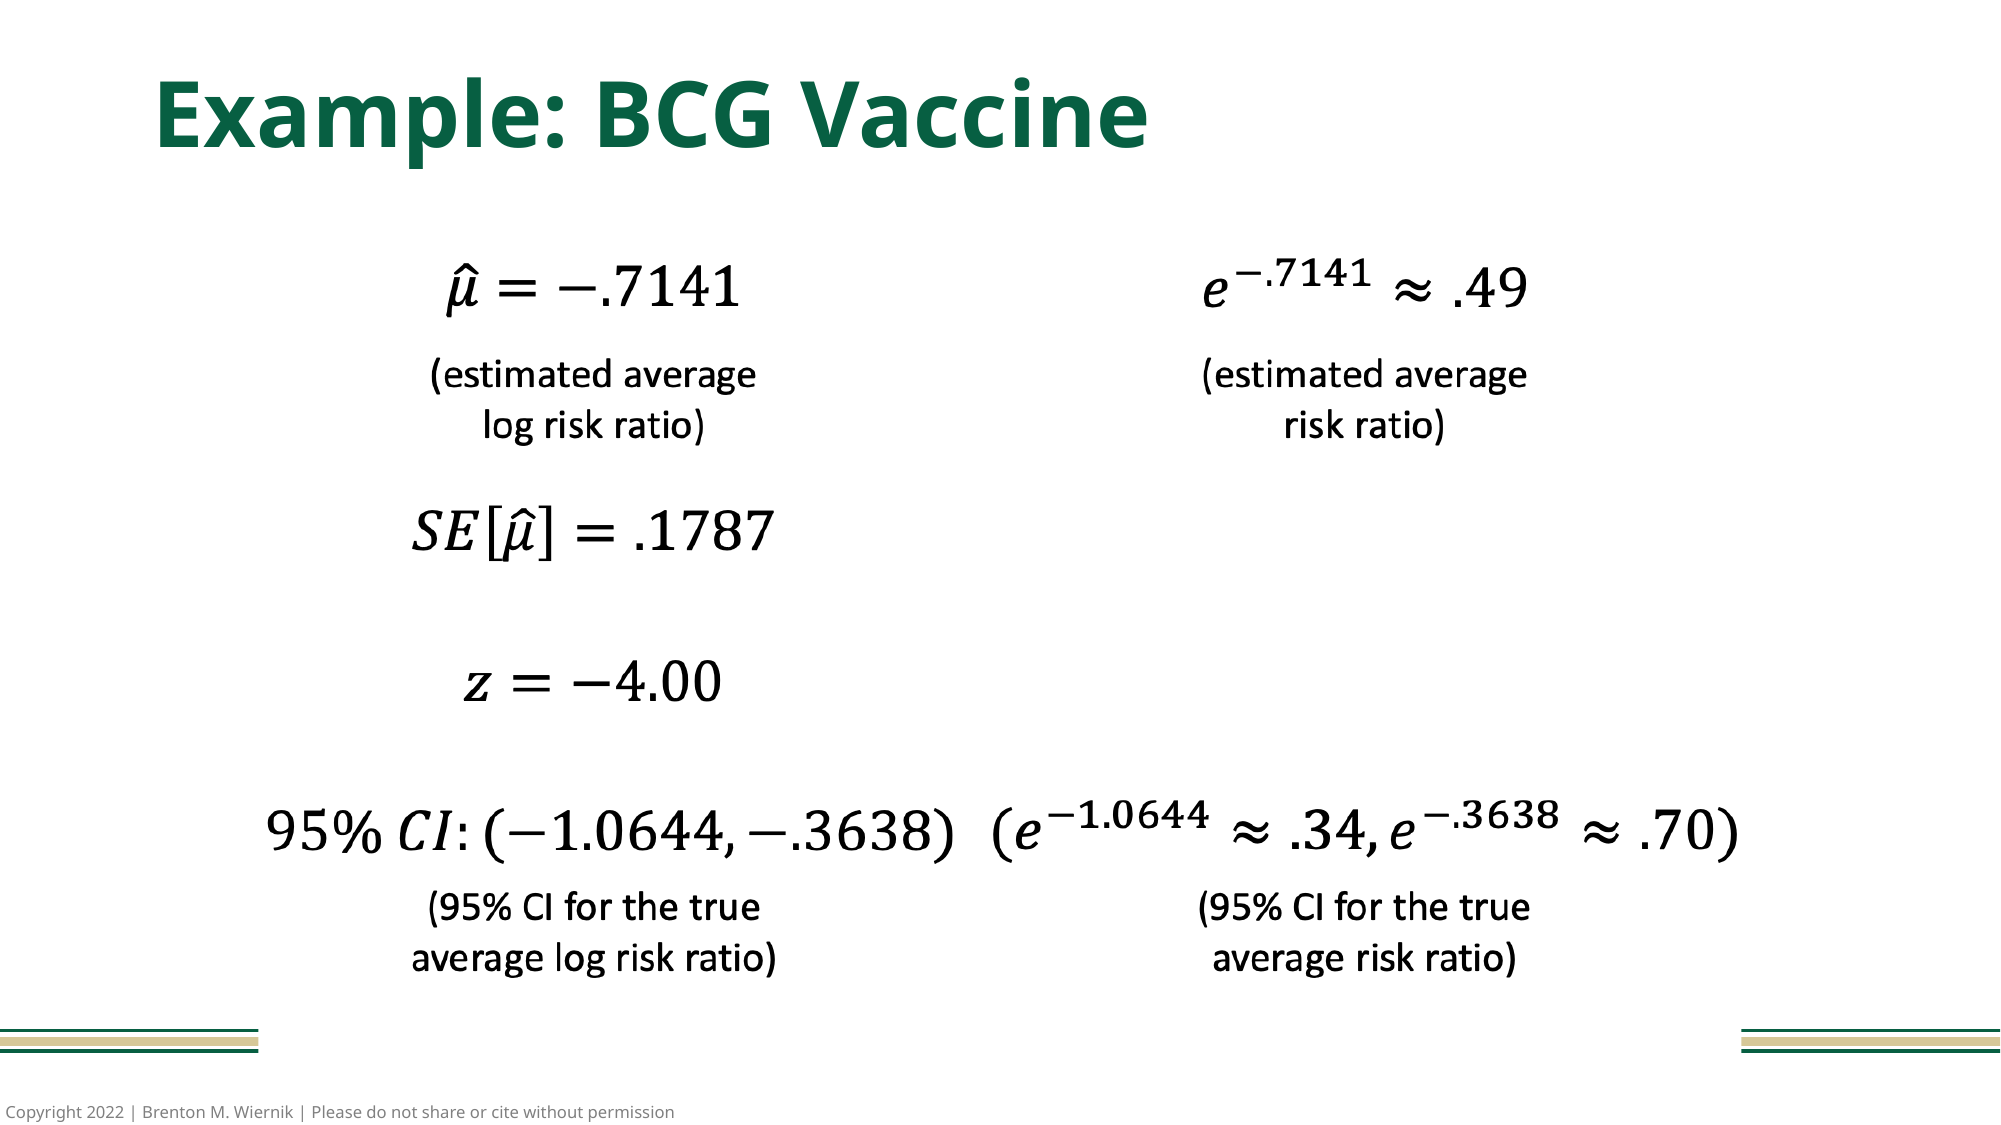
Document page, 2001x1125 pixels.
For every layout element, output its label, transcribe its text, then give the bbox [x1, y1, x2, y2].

title Example: BCG Vaccine [137, 59, 1863, 177]
picture [258, 176, 1742, 1088]
